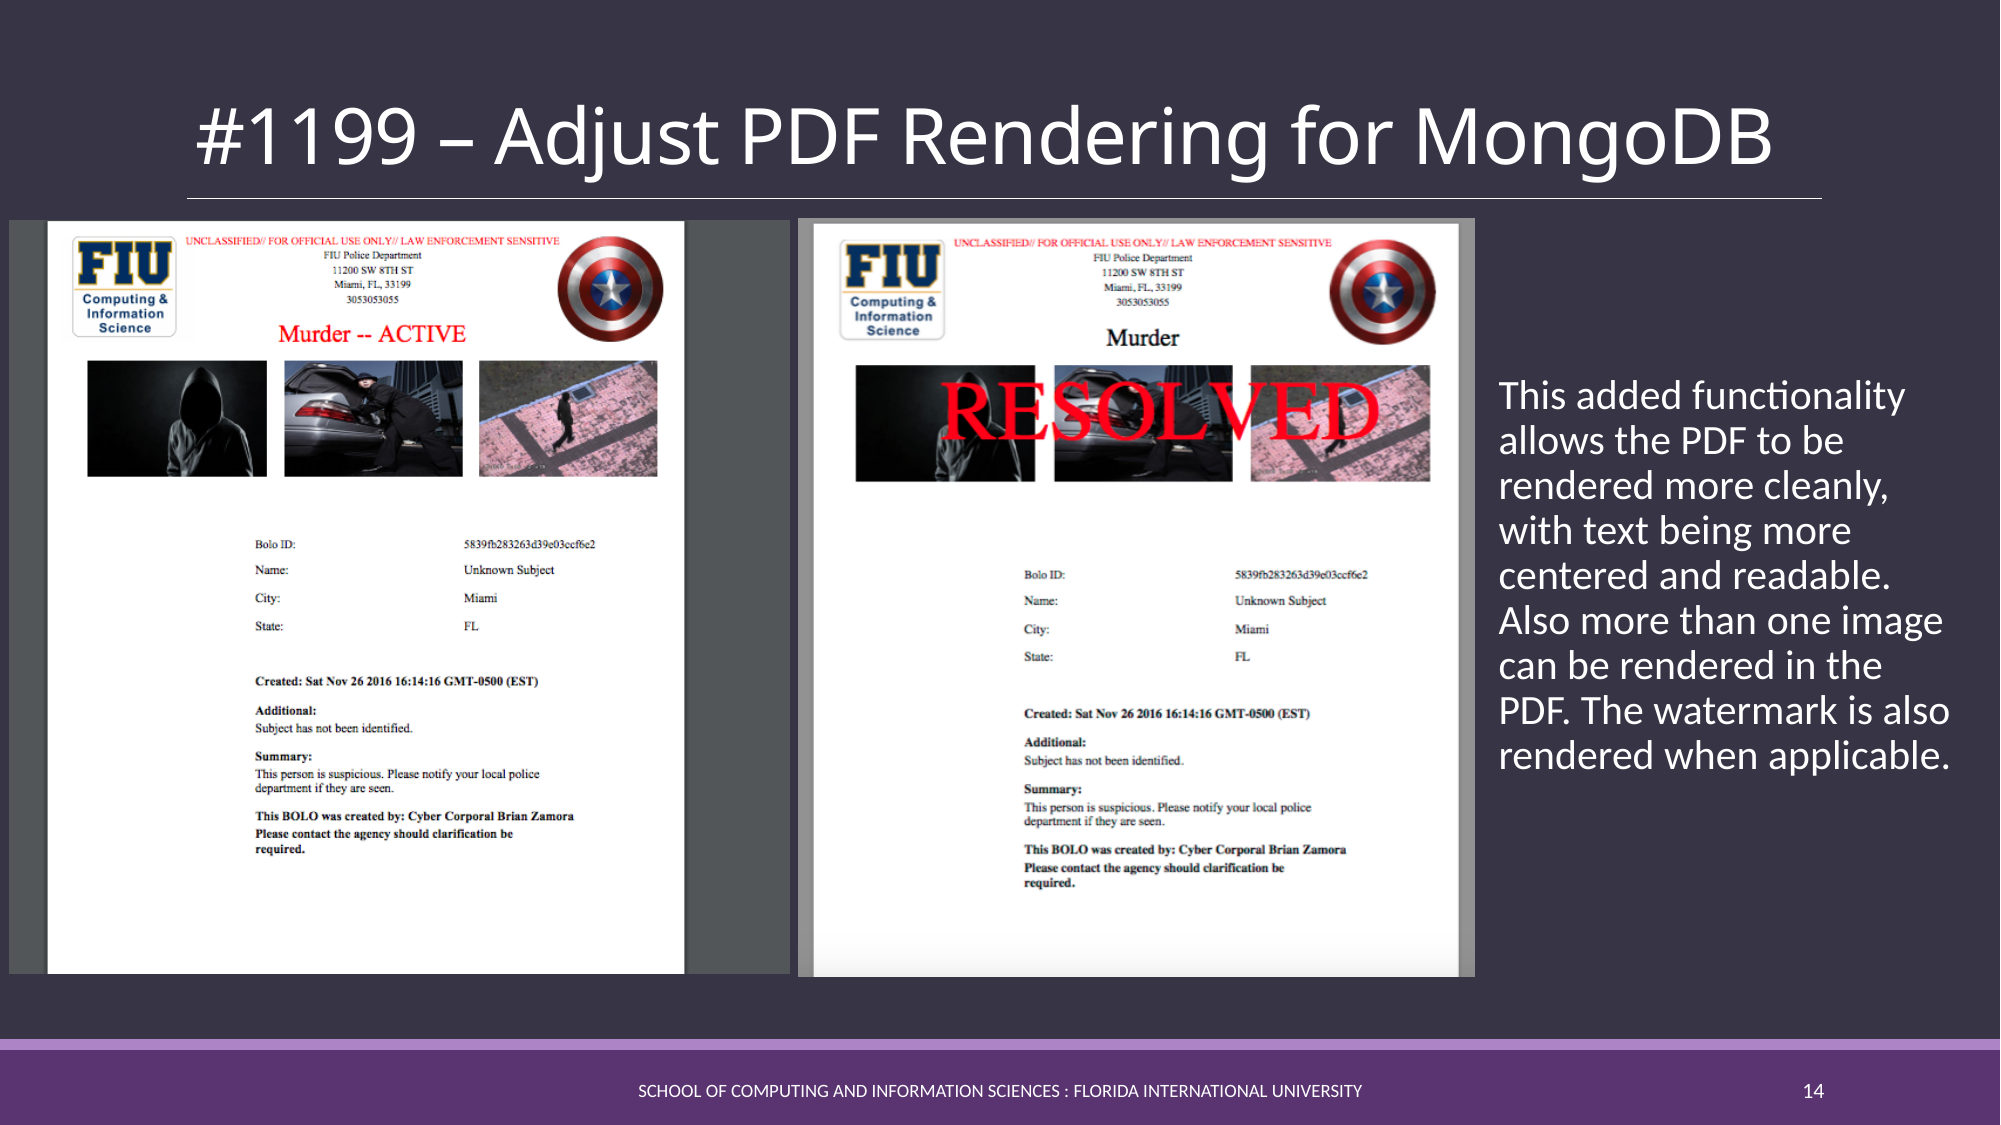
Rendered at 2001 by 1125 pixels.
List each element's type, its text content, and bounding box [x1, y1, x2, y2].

footer School of Computing and Information Sciences : Florida International University [604, 1059, 1396, 1120]
slide_number 14 [1624, 1059, 1840, 1120]
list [8, 219, 791, 975]
text_box This added functionality allows the PDF to be rendered more cleanly, with text being more centered and readable. Also more than one image can be rendered in the PDF. The watermark is also rendered when applicable. [1483, 365, 1959, 857]
picture [798, 218, 1476, 978]
title #1199 – Adjust PDF Rendering for MongoDB [180, 47, 1830, 188]
